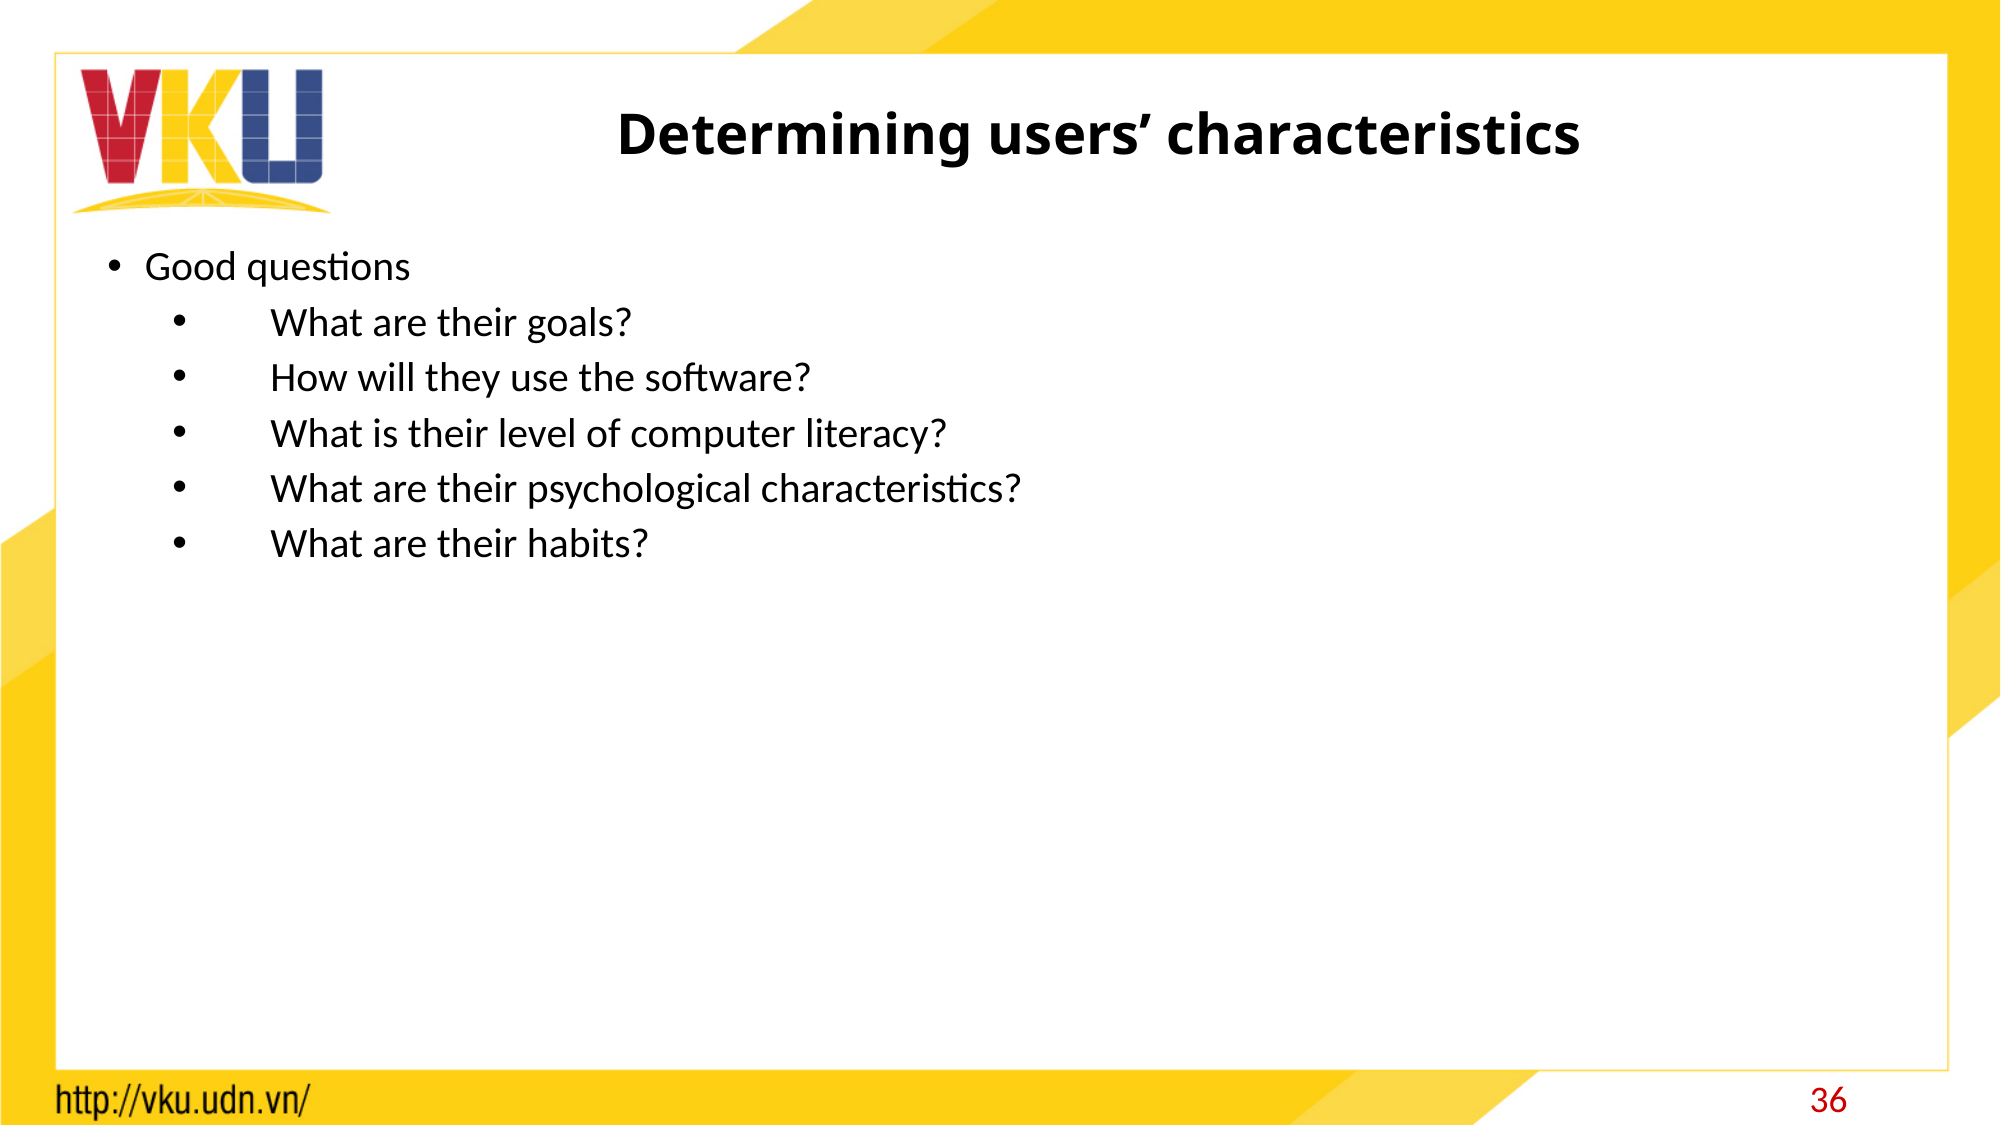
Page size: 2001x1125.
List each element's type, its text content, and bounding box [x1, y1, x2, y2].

title Determining users’ characteristics [335, 59, 1863, 213]
list Good questions What are their goals? How will they use the software? What is their level of computer literacy? What are their psychological characteristics? What are their habits? [92, 237, 1863, 1014]
picture [0, 0, 2001, 1125]
slide_number 36 [1412, 1071, 1863, 1125]
